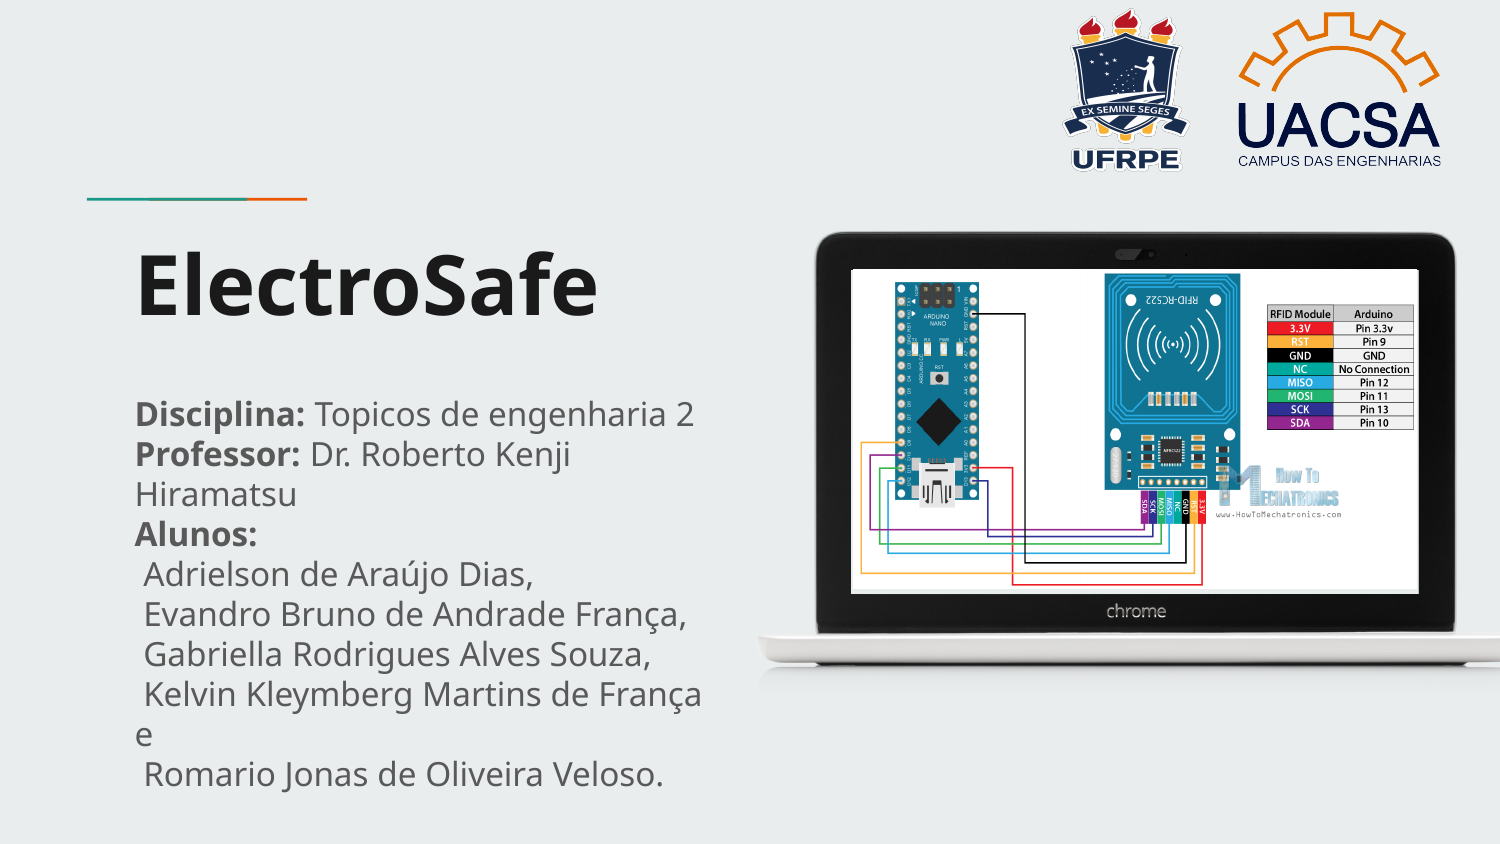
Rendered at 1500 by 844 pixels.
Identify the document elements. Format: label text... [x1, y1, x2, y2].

picture [755, 229, 1500, 693]
picture [1039, 0, 1212, 185]
subtitle Disciplina: Topicos de engenharia 2 Professor: Dr. Roberto Kenji Hiramatsu Alunos: Adrielson de Araújo Dias, Evandro Bruno de Andrade França, Gabriella Rodrigues Alves Souza, Kelvin Kleymberg Martins de França e Romario Jonas de Oliveira Veloso. [119, 378, 741, 687]
picture [1238, 12, 1441, 166]
title ElectroSafe [119, 216, 741, 378]
